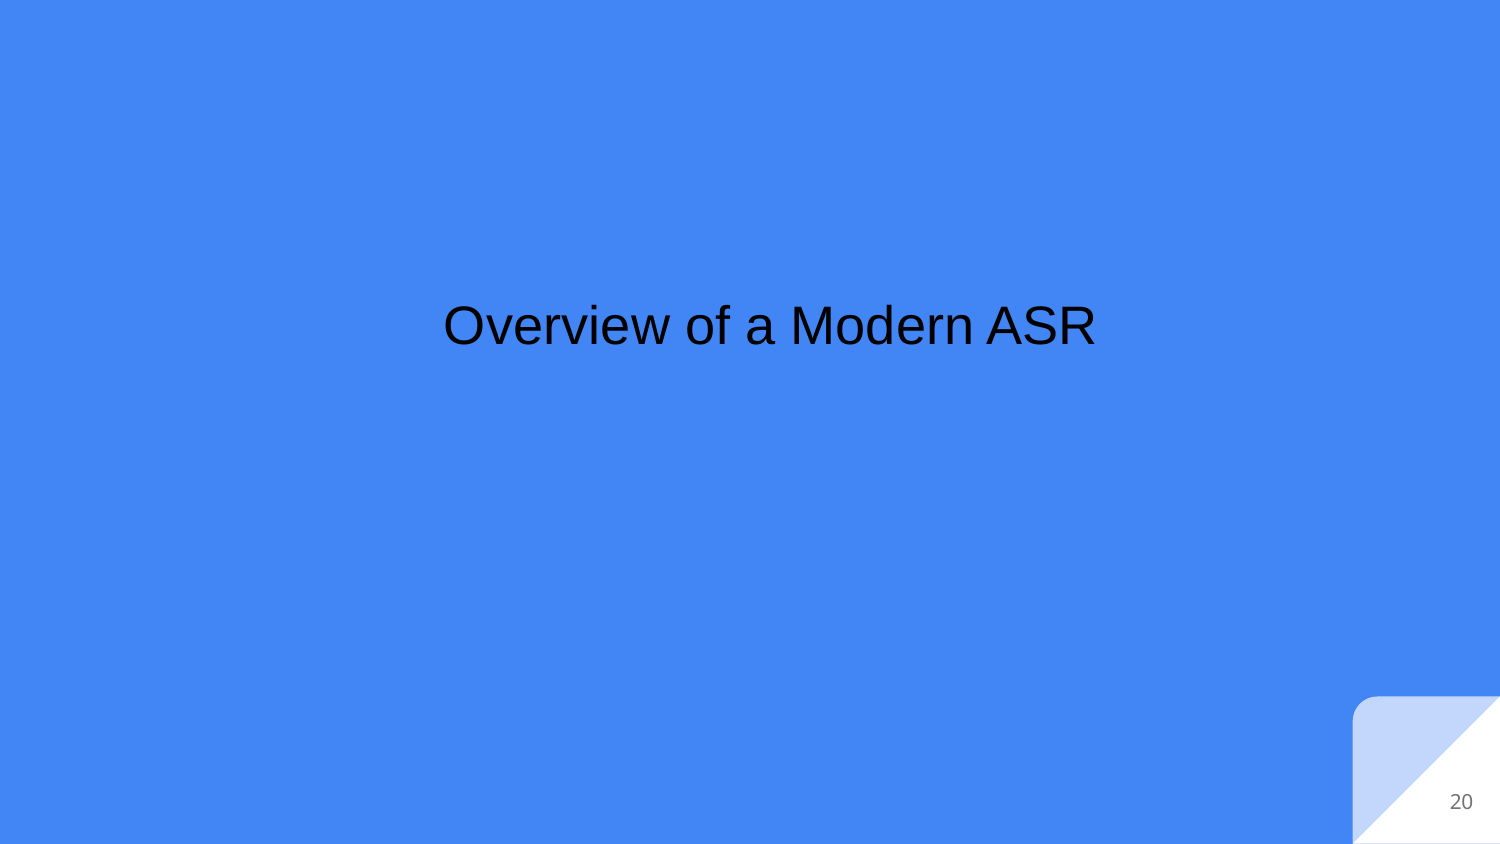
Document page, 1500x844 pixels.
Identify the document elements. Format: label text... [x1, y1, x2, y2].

text_box Overview of a Modern ASR [198, 275, 1344, 371]
slide_number ‹#› [1398, 770, 1489, 835]
